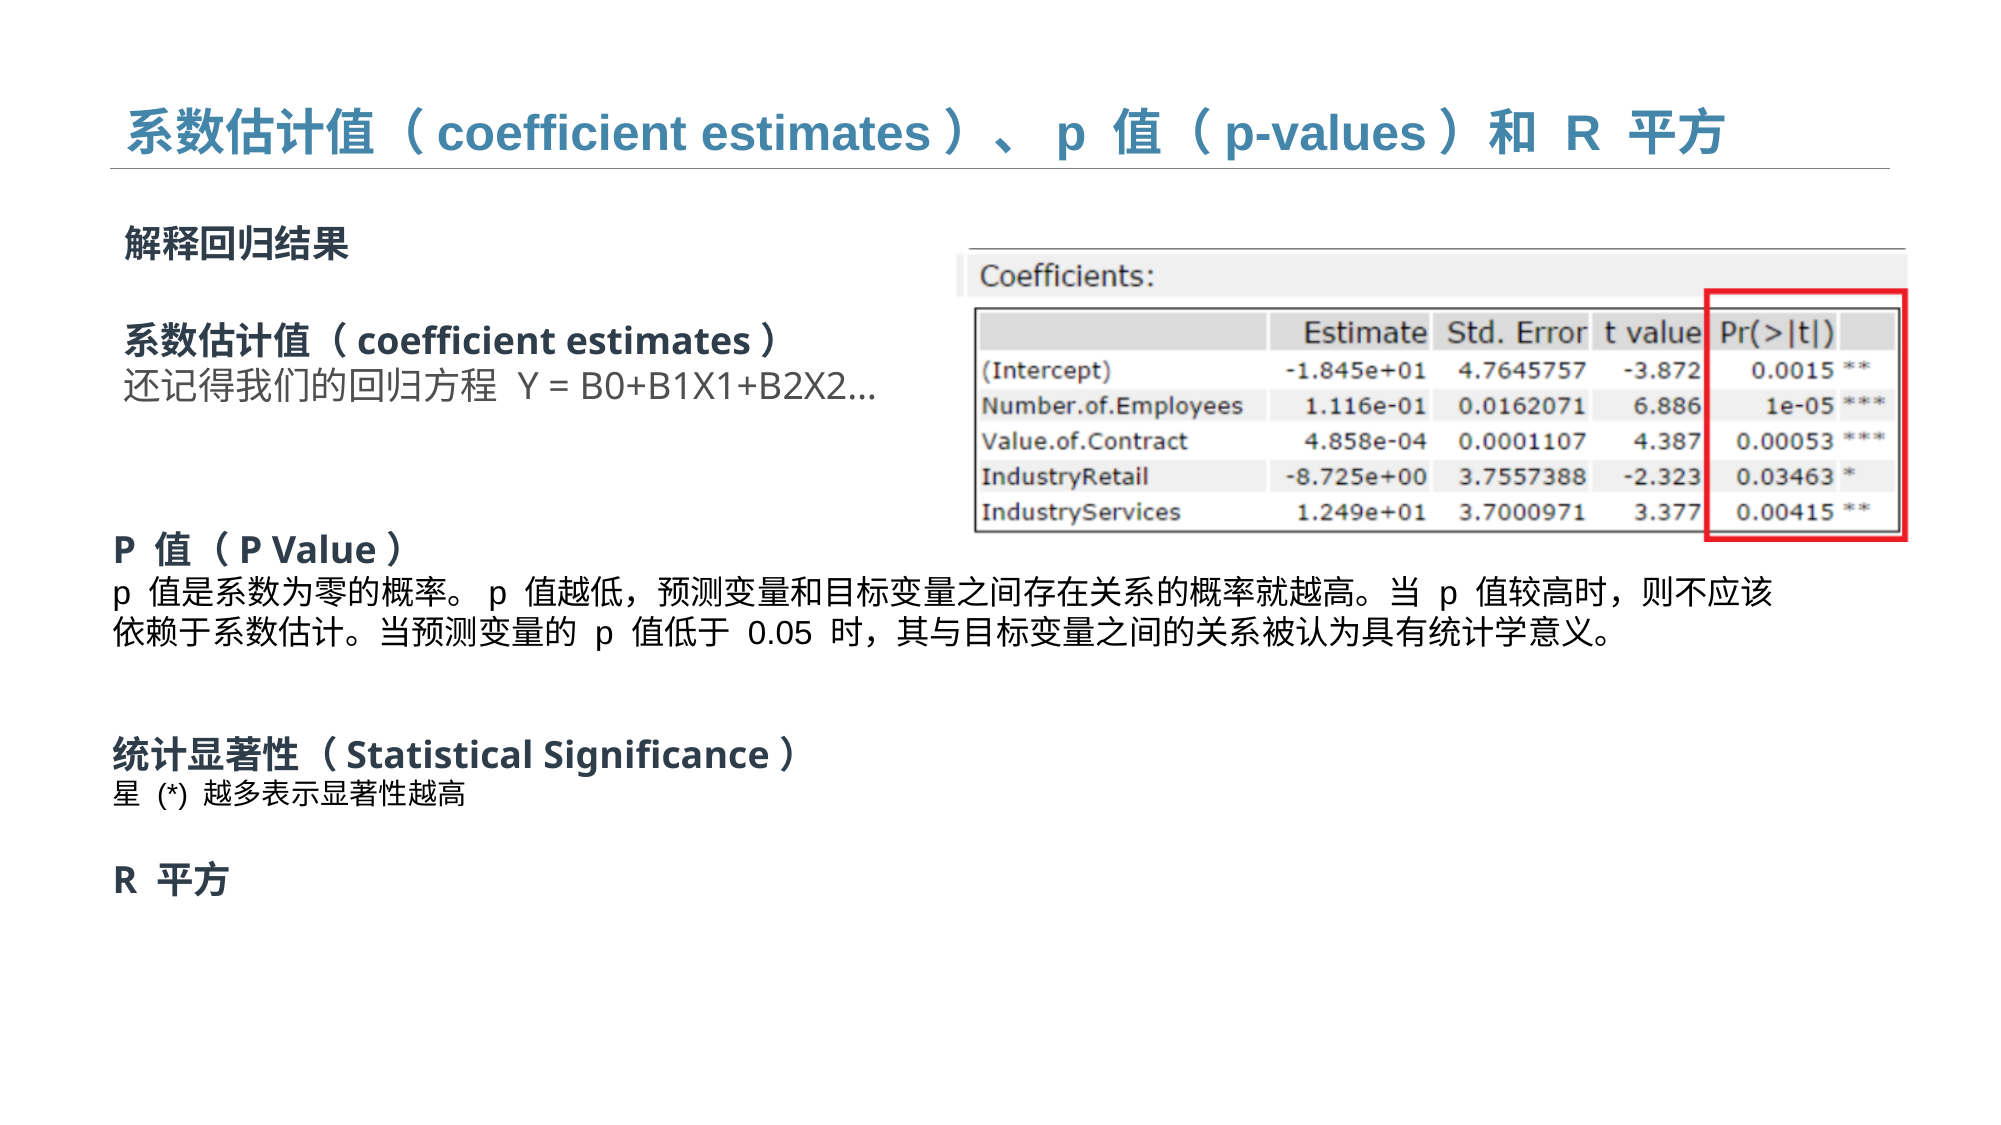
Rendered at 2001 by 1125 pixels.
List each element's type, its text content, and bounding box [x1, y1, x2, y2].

title 系数估计值（coefficient estimates）、p 值（p-values）和 R 平方 [109, 0, 1890, 169]
picture [949, 242, 1922, 543]
text_box P 值（P Value） p 值是系数为零的概率。p 值越低，预测变量和目标变量之间存在关系的概率就越高。当 p 值较高时，则不应该依赖于系数估计。当预测变量的 p 值低于 0.05 时，其与目标变量之间的关系被认为具有统计学意义。 统计显著性（Statistical Significance） 星 (*) 越多表示显著性越高 R 平方 [97, 518, 1811, 909]
text_box 解释回归结果 [109, 212, 1110, 310]
text_box 系数估计值（coefficient estimates） 还记得我们的回归方程 Y = B0+B1X1+B2X2… [108, 310, 944, 415]
